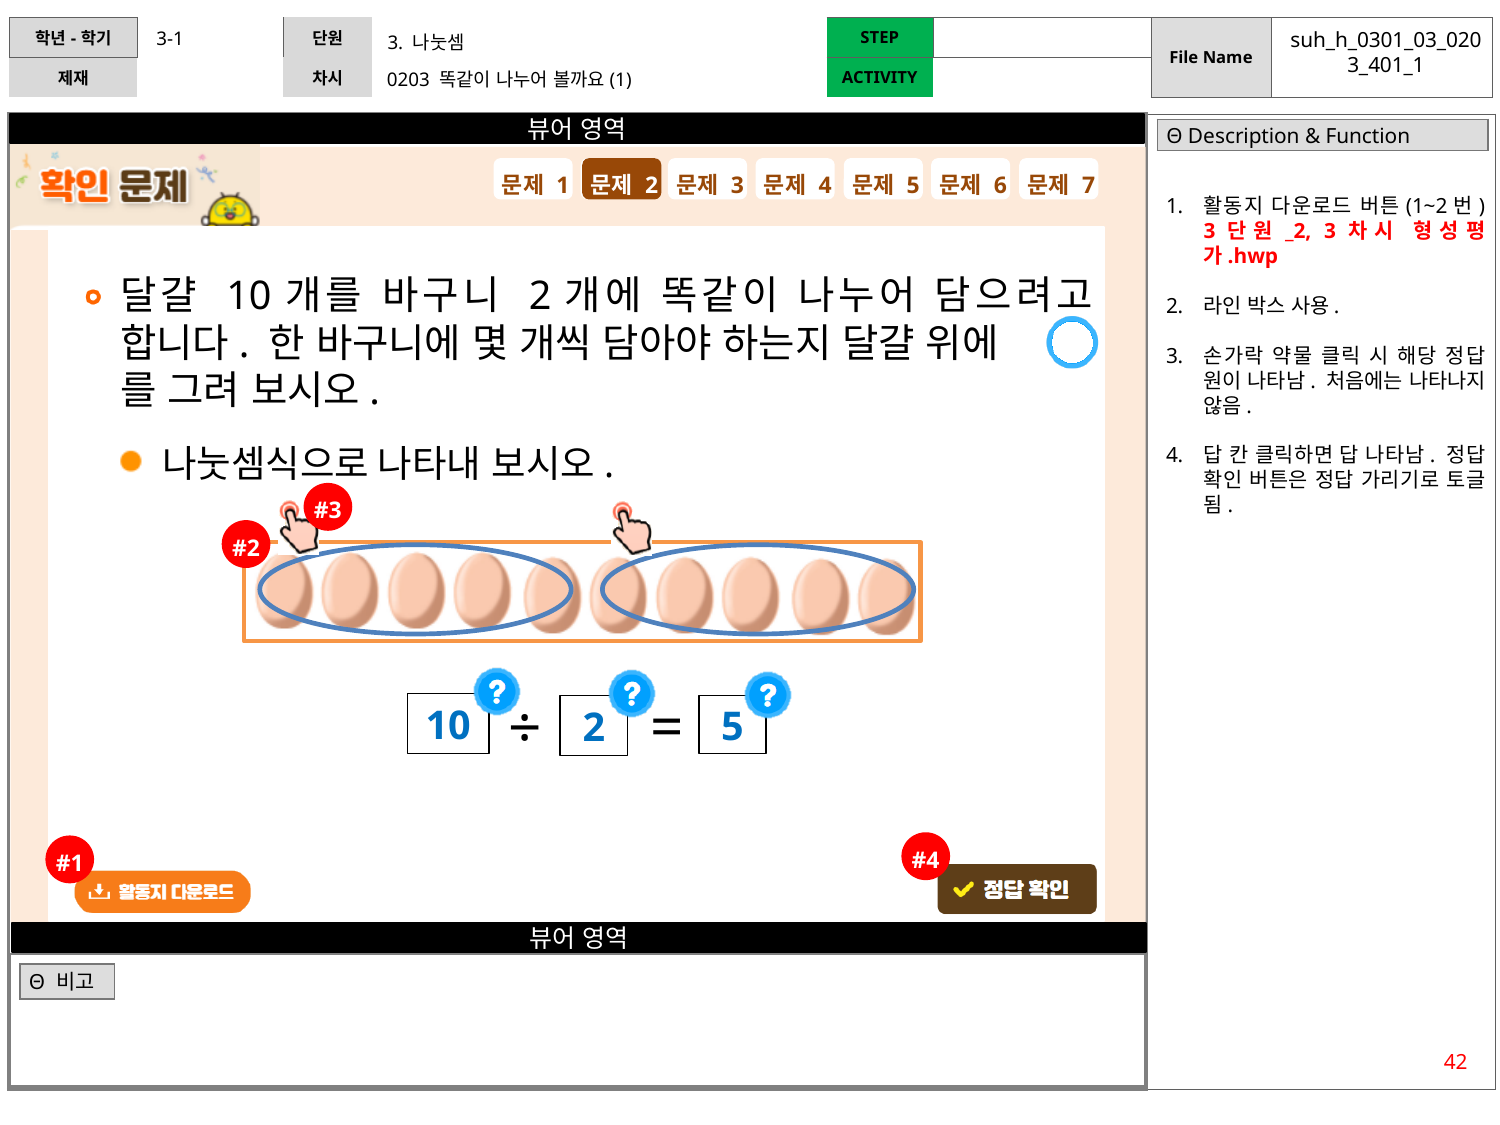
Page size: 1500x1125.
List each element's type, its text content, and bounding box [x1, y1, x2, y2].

text_box 문제 6 [947, 149, 1012, 205]
picture [1042, 316, 1099, 369]
text_box #1 [43, 833, 97, 886]
text_box 문제 3 [685, 149, 771, 205]
picture [936, 861, 1099, 916]
text_box = [635, 681, 699, 767]
text_box #2 [219, 518, 272, 570]
picture [82, 285, 103, 307]
text_box 나눗셈식으로 나타내 보시오. [147, 432, 998, 493]
text_box 활동지 다운로드 버튼(1~2번) 3단원_2, 3차시 형성평가.hwp 라인 박스 사용. 손가락 약물 클릭 시 해당 정답 원이 나타남. 처음에는 나타나지 않음. 답 칸 클릭하면 답 나타남. 정답 확인 버튼은 정답 가리기로 토글 됨. [1151, 159, 1500, 550]
text_box 문제 1 [487, 149, 575, 205]
picture [10, 144, 260, 230]
text_box 문제 7 [1012, 149, 1122, 205]
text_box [698, 666, 798, 754]
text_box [407, 662, 527, 754]
table_header Θ Description & Function [1158, 120, 1487, 150]
text_box #3 [303, 493, 355, 533]
text_box [0, 0, 1500, 75]
text_box 0203 똑같이 나누어 볼까요(1) [372, 75, 821, 96]
text_box suh_h_0301_03_0203_401_1 [1271, 75, 1500, 84]
picture [245, 499, 919, 640]
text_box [559, 664, 663, 756]
text_box 문제 4 [771, 149, 859, 205]
text_box 문제 5 [859, 149, 947, 205]
text_box #4 [899, 830, 953, 883]
text_box 문제 2 [575, 149, 685, 205]
picture [73, 869, 252, 913]
text_box 달걀 10개를 바구니 2개에 똑같이 나누어 담으려고 합니다. 한 바구니에 몇 개씩 담아야 하는지 달걀 위에 를 그려 보시오. [105, 263, 1109, 421]
picture [119, 448, 145, 478]
text_box ÷ [493, 683, 557, 768]
